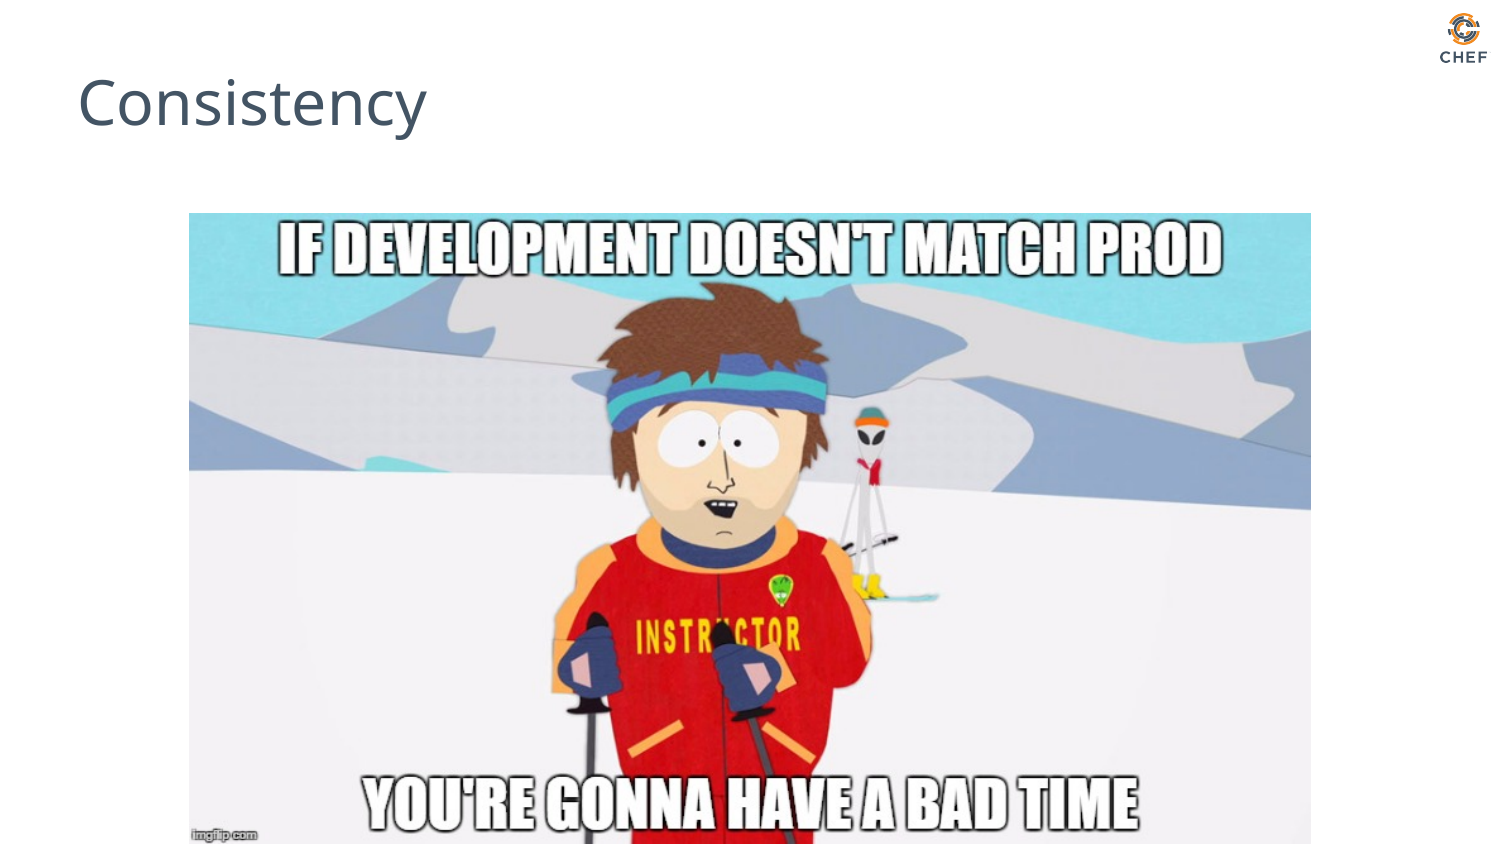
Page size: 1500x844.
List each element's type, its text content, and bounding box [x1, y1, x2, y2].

title Consistency [62, 56, 1438, 142]
picture [188, 212, 1312, 844]
picture [1440, 13, 1491, 63]
